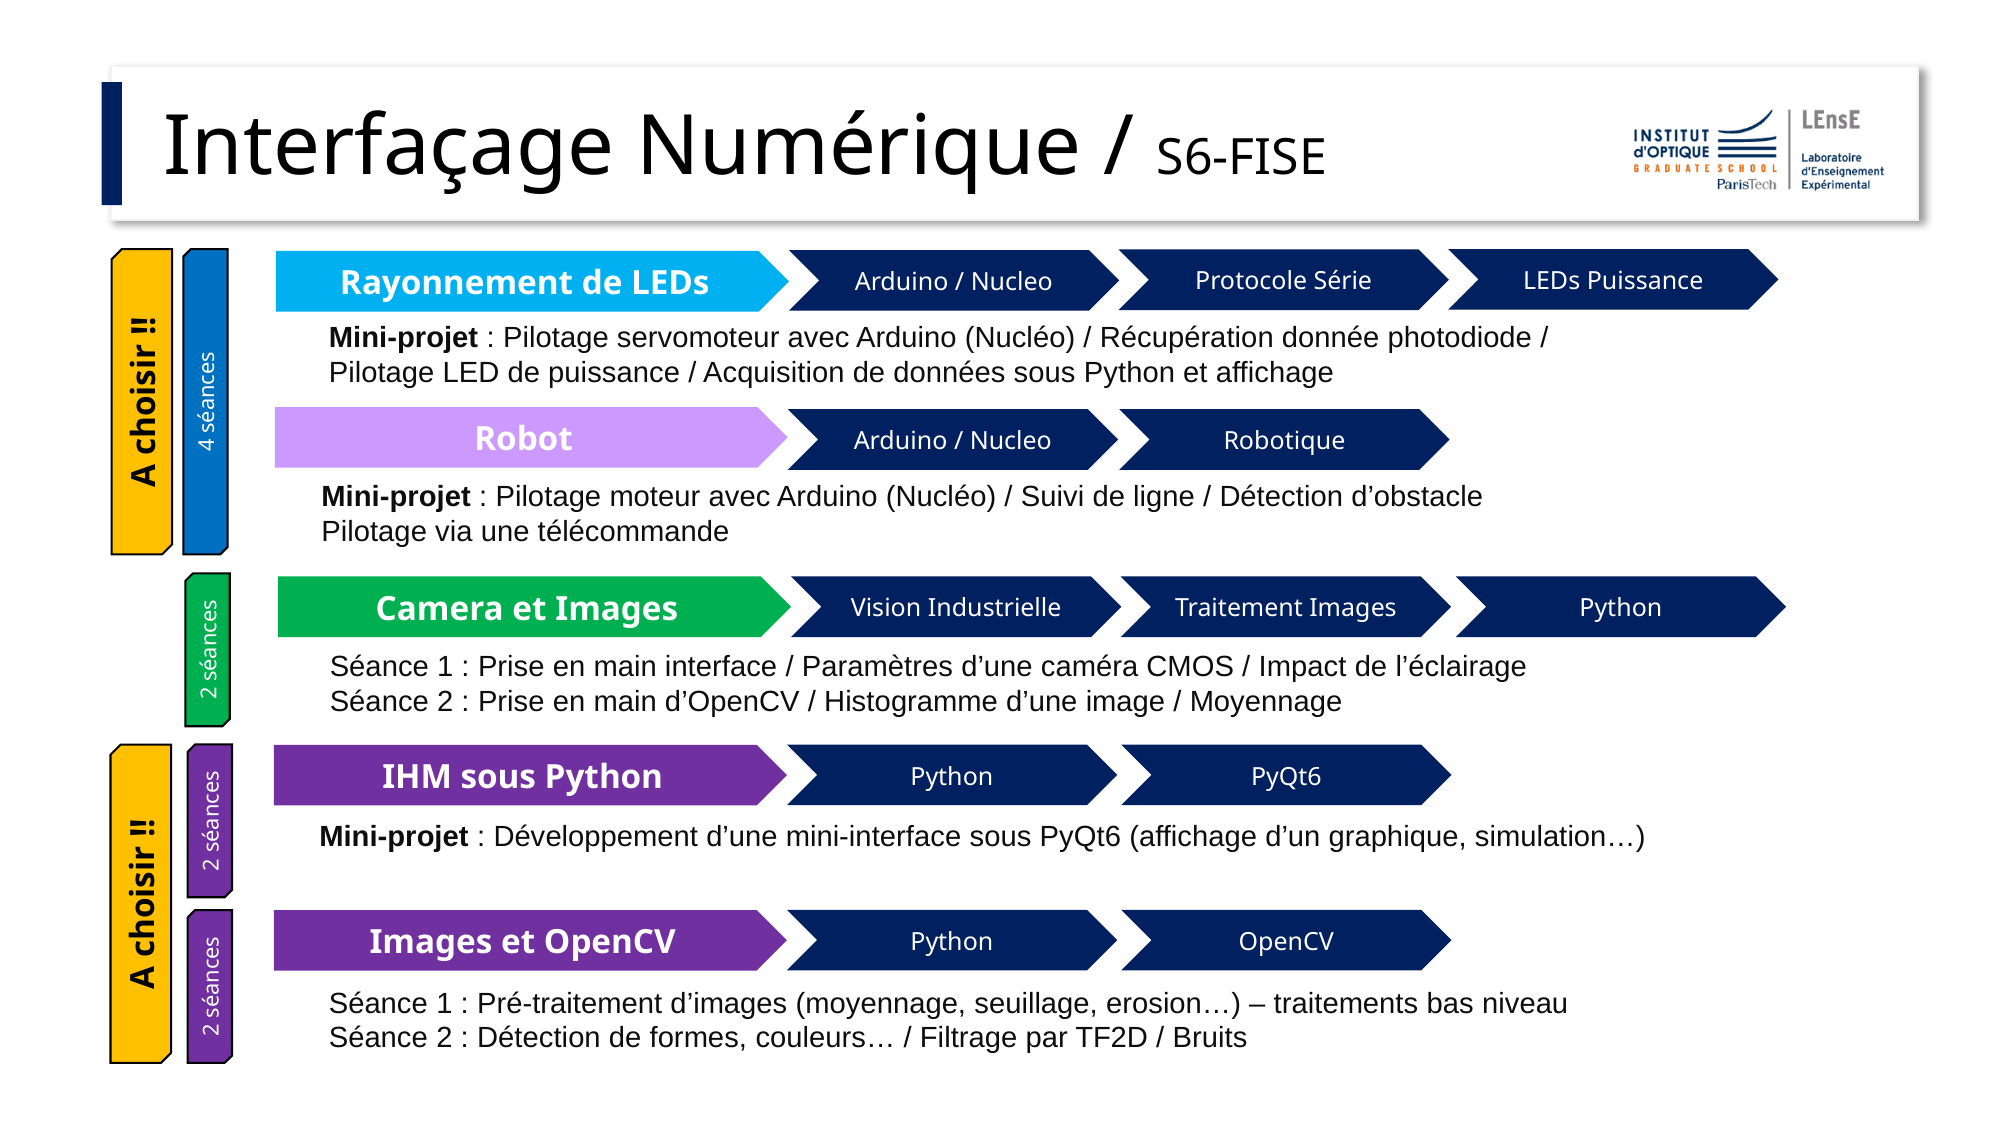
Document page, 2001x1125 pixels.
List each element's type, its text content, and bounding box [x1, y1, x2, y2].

text_box [101, 81, 123, 206]
text_box Séance 1 : Pré-traitement d’images (moyennage, seuillage, erosion…) – traitements bas niveau Séance 2 : Détection de formes, couleurs… / Filtrage par TF2D / Bruits [314, 976, 1938, 1062]
text_box Arduino / Nucleo [786, 249, 1121, 312]
text_box Images et OpenCV [272, 909, 789, 972]
text_box Traitement Images [1118, 575, 1453, 639]
text_box Robotique [1116, 408, 1452, 471]
text_box Camera et Images [277, 575, 793, 639]
text_box 2 séances [186, 909, 234, 1064]
text_box 4 séances [182, 248, 229, 556]
text_box Séance 1 : Prise en main interface / Paramètres d’une caméra CMOS / Impact de l’éclairage Séance 2 : Prise en main d’OpenCV / Histogramme d’une image / Moyennage [315, 640, 1939, 725]
text_box Python [784, 743, 1119, 807]
picture [1608, 83, 1909, 207]
text_box Rayonnement de LEDs [274, 249, 791, 313]
text_box Robot [273, 406, 790, 469]
text_box A choisir !! [109, 743, 173, 1064]
text_box Mini-projet : Développement d’une mini-interface sous PyQt6 (affichage d’un graphique, simulation…) [304, 810, 1985, 860]
text_box Arduino / Nucleo [785, 408, 1120, 471]
text_box OpenCV [1118, 908, 1453, 972]
text_box Mini-projet : Pilotage servomoteur avec Arduino (Nucléo) / Récupération donnée photodiode / Pilotage LED de puissance / Acquisition de données sous Python et affichage [314, 311, 1938, 396]
text_box Python [784, 908, 1119, 972]
text_box Vision Industrielle [788, 575, 1123, 639]
text_box Interfaçage Numérique / S6-FISE [148, 95, 1621, 211]
text_box Mini-projet : Pilotage moteur avec Arduino (Nucléo) / Suivi de ligne / Détection d’obstacle Pilotage via une télécommande [306, 469, 1931, 555]
text_box 2 séances [184, 572, 231, 728]
text_box Python [1453, 575, 1788, 639]
text_box PyQt6 [1118, 743, 1453, 807]
text_box Protocole Série [1116, 248, 1451, 312]
text_box IHM sous Python [272, 743, 789, 807]
text_box A choisir !! [110, 248, 174, 556]
text_box LEDs Puissance [1445, 248, 1781, 311]
text_box [109, 65, 1919, 221]
text_box 2 séances [186, 743, 234, 899]
